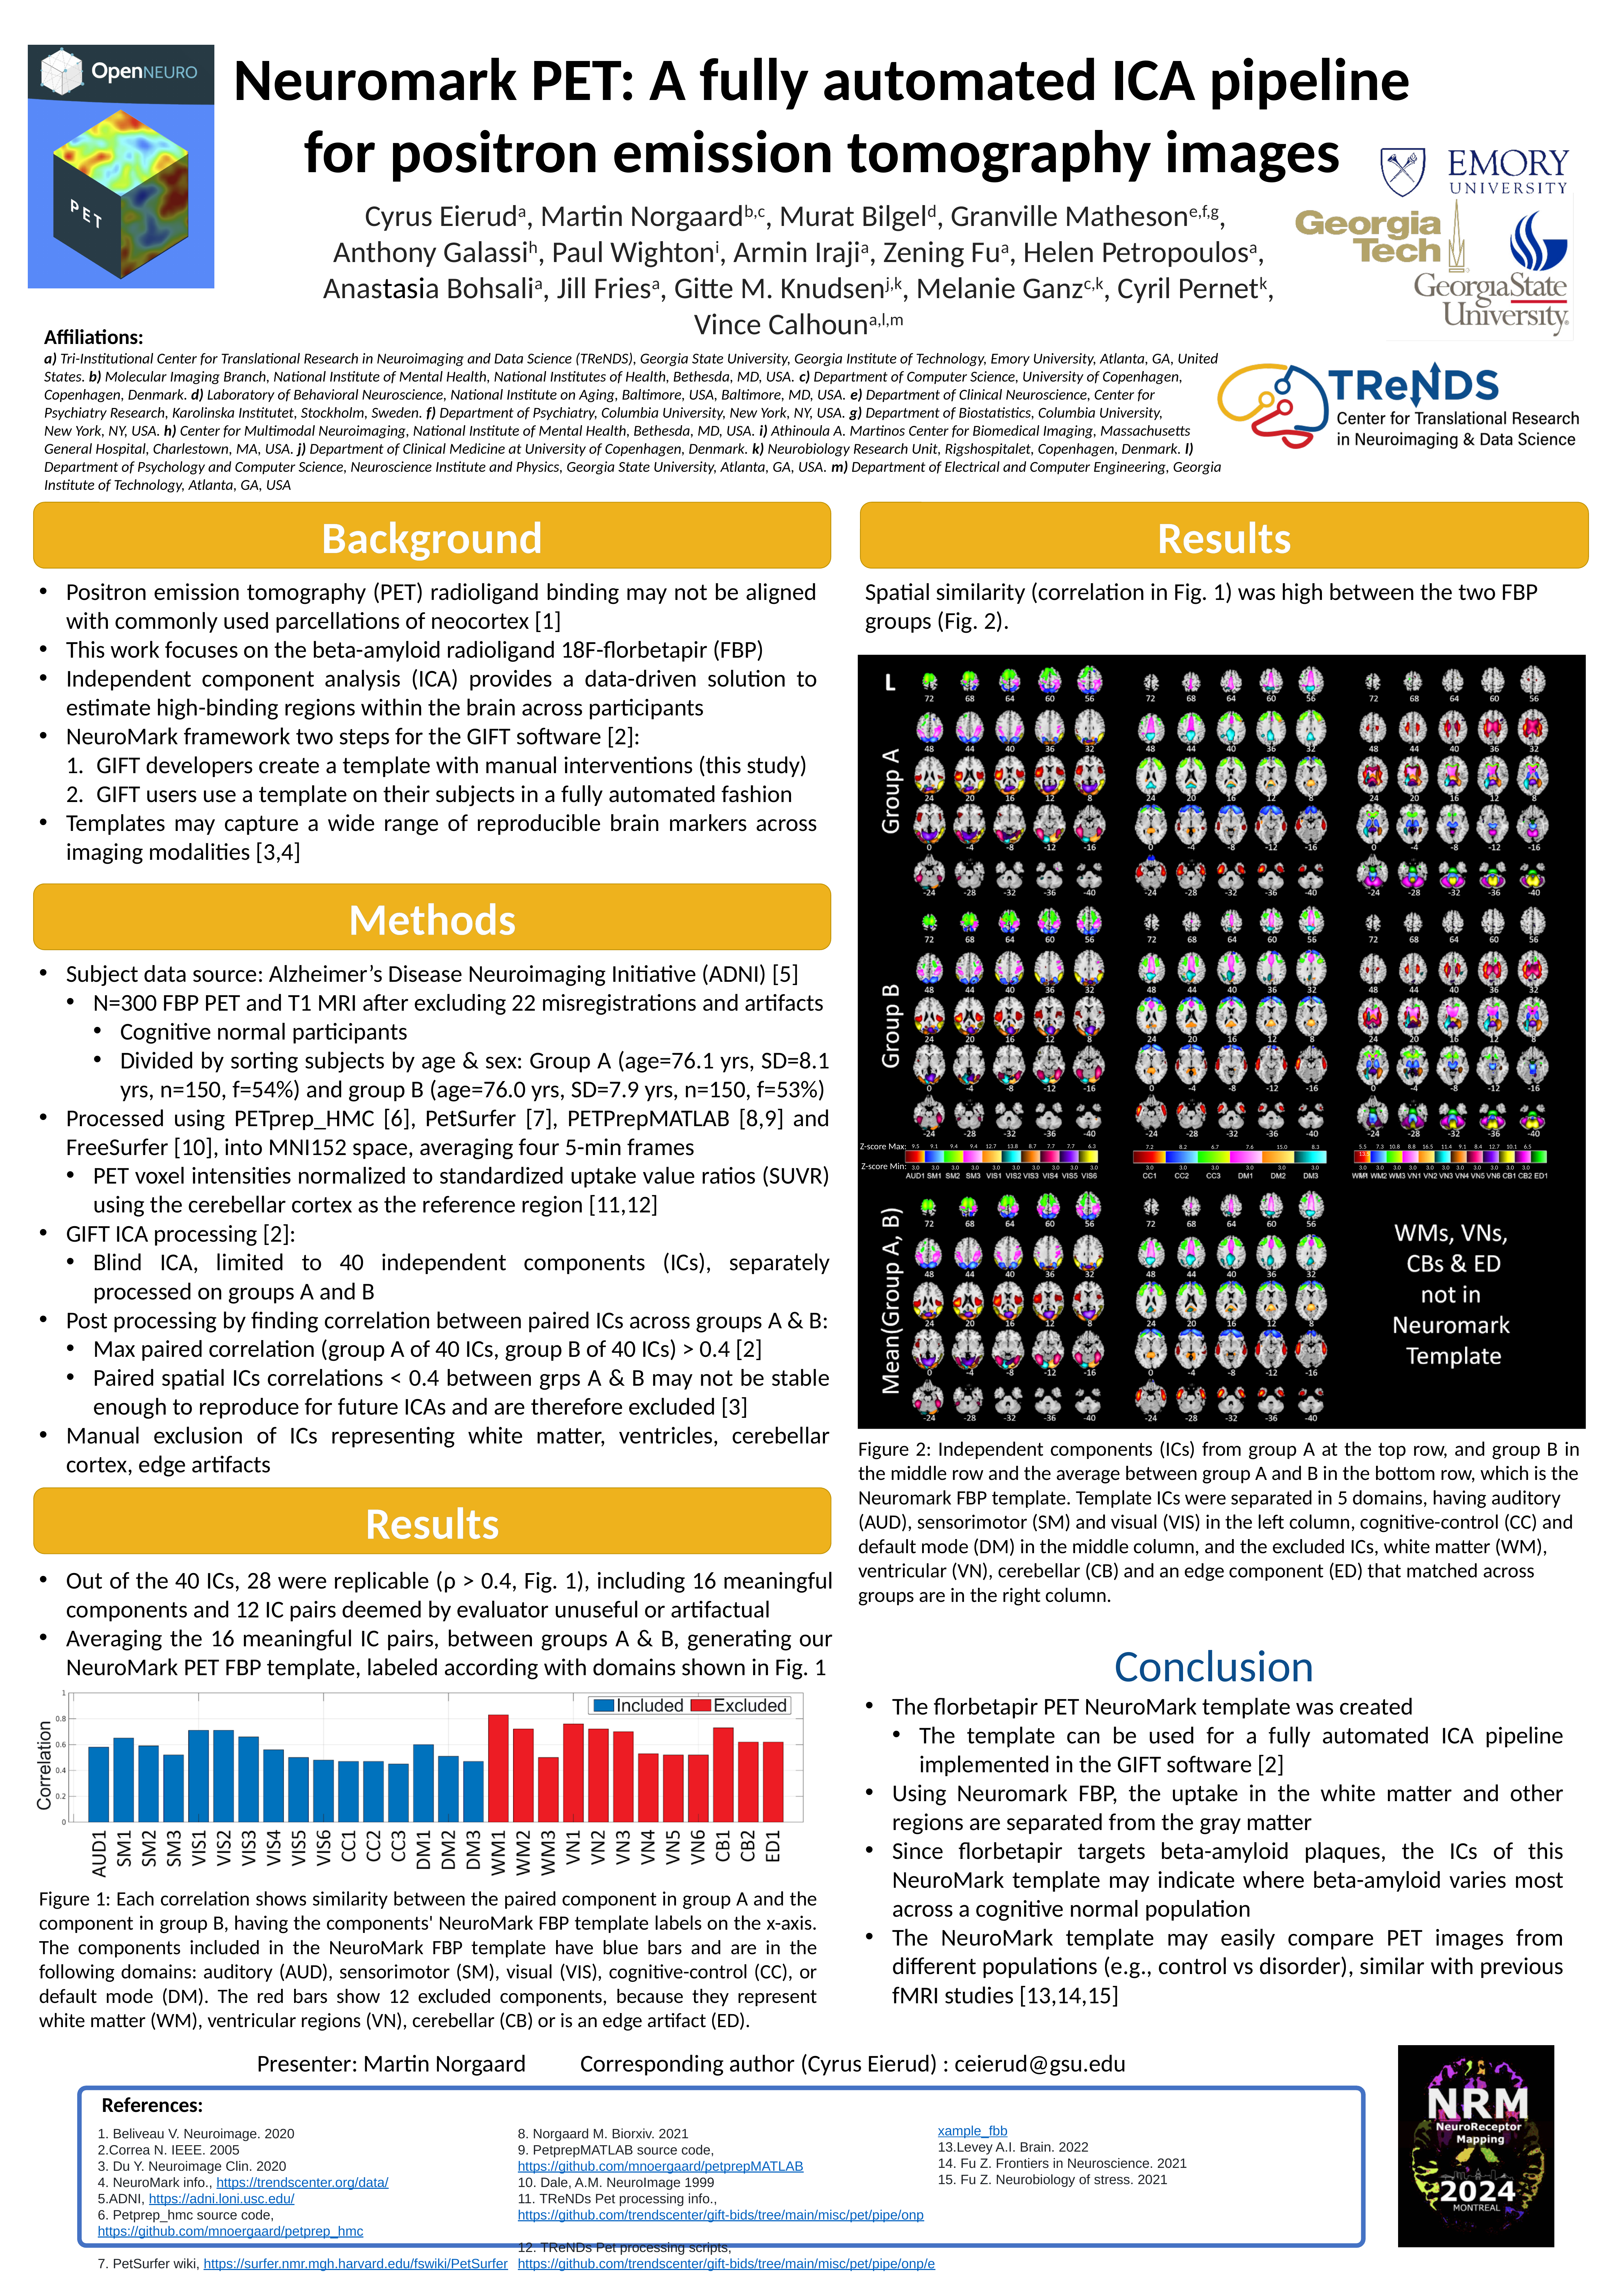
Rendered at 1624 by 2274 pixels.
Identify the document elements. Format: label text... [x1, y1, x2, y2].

text_box Results [860, 502, 1589, 568]
text_box Background [33, 502, 831, 568]
picture [1398, 2045, 1554, 2247]
text_box [79, 2087, 1364, 2246]
text_box Neuromark PET: A fully automated ICA pipeline for positron emission tomography images [228, 37, 1418, 187]
text_box Spatial similarity (correlation in Fig. 1) was high between the two FBP groups (Fig. 2). [860, 573, 1567, 637]
picture [32, 1674, 828, 1882]
text_box Figure 1: Each correlation shows similarity between the paired component in group A and the component in group B, having the components' NeuroMark FBP template labels on the x-axis. The components included in the NeuroMark FBP template have blue bars and are in the following domains: auditory (AUD), sensorimotor (SM), visual (VIS), cognitive-control (CC), or default mode (DM). The red bars show 12 excluded components, because they represent white matter (WM), ventricular regions (VN), cerebellar (CB) or is an edge artifact (ED). [34, 1882, 823, 2034]
text_box a) Tri-Institutional Center for Translational Research in Neuroimaging and Data Science (TReNDS), Georgia State University, Georgia Institute of Technology, Emory University, Atlanta, GA, United States. b) Molecular Imaging Branch, National Institute of Mental Health, National Institutes of Health, Bethesda, MD, USA. c) Department of Computer Science, University of Copenhagen, Copenhagen, Denmark. d) Laboratory of Behavioral Neuroscience, National Institute on Aging, Baltimore, USA, Baltimore, MD, USA. e) Department of Clinical Neuroscience, Center for Psychiatry Research, Karolinska Institutet, Stockholm, Sweden. f) Department of Psychiatry, Columbia University, New York, NY, USA. g) Department of Biostatistics, Columbia University, New York, NY, USA. h) Center for Multimodal Neuroimaging, National Institute of Mental Health, Bethesda, MD, USA. i) Athinoula A. Martinos Center for Biomedical Imaging, Massachusetts General Hospital, Charlestown, MA, USA. j) Department of Clinical Medicine at University of Copenhagen, Denmark. k) Neurobiology Research Unit, Rigshospitalet, Copenhagen, Denmark. l) Department of Psychology and Computer Science, Neuroscience Institute and Physics, Georgia State University, Atlanta, GA, USA. m) Department of Electrical and Computer Engineering, Georgia Institute of Technology, Atlanta, GA, USA [39, 346, 1254, 496]
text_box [1296, 145, 1603, 361]
text_box Out of the 40 ICs, 28 were replicable (ρ > 0.4, Fig. 1), including 16 meaningful components and 12 IC pairs deemed by evaluator unuseful or artifactual Averaging the 16 meaningful IC pairs, between groups A & B, generating our NeuroMark PET FBP template, labeled according with domains shown in Fig. 1 [34, 1562, 839, 1683]
text_box Positron emission tomography (PET) radioligand binding may not be aligned with commonly used parcellations of neocortex [1] This work focuses on the beta-amyloid radioligand 18F-florbetapir (FBP) Independent component analysis (ICA) provides a data-driven solution to estimate high-binding regions within the brain across participants NeuroMark framework two steps for the GIFT software [2]: GIFT developers create a template with manual interventions (this study) GIFT users use a template on their subjects in a fully automated fashion Templates may capture a wide range of reproducible brain markers across imaging modalities [3,4] [34, 573, 823, 868]
text_box References: [96, 2088, 389, 2119]
text_box Subject data source: Alzheimer’s Disease Neuroimaging Initiative (ADNI) [5] N=300 FBP PET and T1 MRI after excluding 22 misregistrations and artifacts Cognitive normal participants Divided by sorting subjects by age & sex: Group A (age=76.1 yrs, SD=8.1 yrs, n=150, f=54%) and group B (age=76.0 yrs, SD=7.9 yrs, n=150, f=53%) Processed using PETprep_HMC [6], PetSurfer [7], PETPrepMATLAB [8,9] and FreeSurfer [10], into MNI152 space, averaging four 5-min frames PET voxel intensities normalized to standardized uptake value ratios (SUVR) using the cerebellar cortex as the reference region [11,12] GIFT ICA processing [2]: Blind ICA, limited to 40 independent components (ICs), separately processed on groups A and B Post processing by finding correlation between paired ICs across groups A & B: Max paired correlation (group A of 40 ICs, group B of 40 ICs) > 0.4 [2] Paired spatial ICs correlations < 0.4 between grps A & B may not be stable enough to reproduce for future ICAs and are therefore excluded [3] Manual exclusion of ICs representing white matter, ventricles, cerebellar cortex, edge artifacts [34, 955, 836, 1480]
text_box Cyrus Eieruda, Martin Norgaardb,c, Murat Bilgeld, Granville Mathesone,f,g, Anthony Galassih, Paul Wightoni, Armin Irajia, Zening Fua, Helen Petropoulosa, Anastasia Bohsalia, Jill Friesa, Gitte M. Knudsenj,k, Melanie Ganzc,k, Cyril Pernetk, Vince Calhouna,l,m [302, 193, 1296, 343]
text_box Conclusion The florbetapir PET NeuroMark template was created The template can be used for a fully automated ICA pipeline implemented in the GIFT software [2] Using Neuromark FBP, the uptake in the white matter and other regions are separated from the gray matter Since florbetapir targets beta-amyloid plaques, the ICs of this NeuroMark template may indicate where beta-amyloid varies most across a cognitive normal population The NeuroMark template may easily compare PET images from different populations (e.g., control vs disorder), similar with previous fMRI studies [13,14,15] [860, 1634, 1570, 2011]
text_box Figure 2: Independent components (ICs) from group A at the top row, and group B in the middle row and the average between group A and B in the bottom row, which is the Neuromark FBP template. Template ICs were separated in 5 domains, having auditory (AUD), sensorimotor (SM) and visual (VIS) in the left column, cognitive-control (CC) and default mode (DM) in the middle column, and the excluded ICs, white matter (WM), ventricular (VN), cerebellar (CB) and an edge component (ED) that matched across groups are in the right column. [853, 1433, 1586, 1609]
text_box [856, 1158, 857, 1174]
picture [28, 45, 214, 288]
text_box Results [34, 1487, 831, 1554]
text_box Beliveau V. Neuroimage. 2020 Correa N. IEEE. 2005 Du Y. Neuroimage Clin. 2020 NeuroMark info., https://trendscenter.org/data/ ADNI, https://adni.loni.usc.edu/ Petprep_hmc source code, https://github.com/mnoergaard/petprep_hmc PetSurfer wiki, https://surfer.nmr.mgh.harvard.edu/fswiki/PetSurfer Norgaard M. Biorxiv. 2021 PetprepMATLAB source code, https://github.com/mnoergaard/petprepMATLAB Dale, A.M. NeuroImage 1999 TReNDs Pet processing info., https://github.com/trendscenter/gift-bids/tree/main/misc/pet/pipe/onp TReNDs Pet processing scripts, https://github.com/trendscenter/gift-bids/tree/main/misc/pet/pipe/onp/example_fbb Levey A.I. Brain. 2022 Fu Z. Frontiers in Neuroscience. 2021 Fu Z. Neurobiology of stress. 2021 [92, 2122, 1363, 2274]
text_box Affiliations: [39, 320, 331, 351]
picture [1205, 338, 1588, 470]
picture [857, 655, 1586, 1429]
text_box Z-score Max: [855, 1138, 857, 1154]
text_box Presenter: Martin Norgaard Corresponding author (Cyrus Eierud) : ceierud@gsu.edu [84, 2045, 1299, 2079]
text_box Methods [33, 884, 831, 950]
